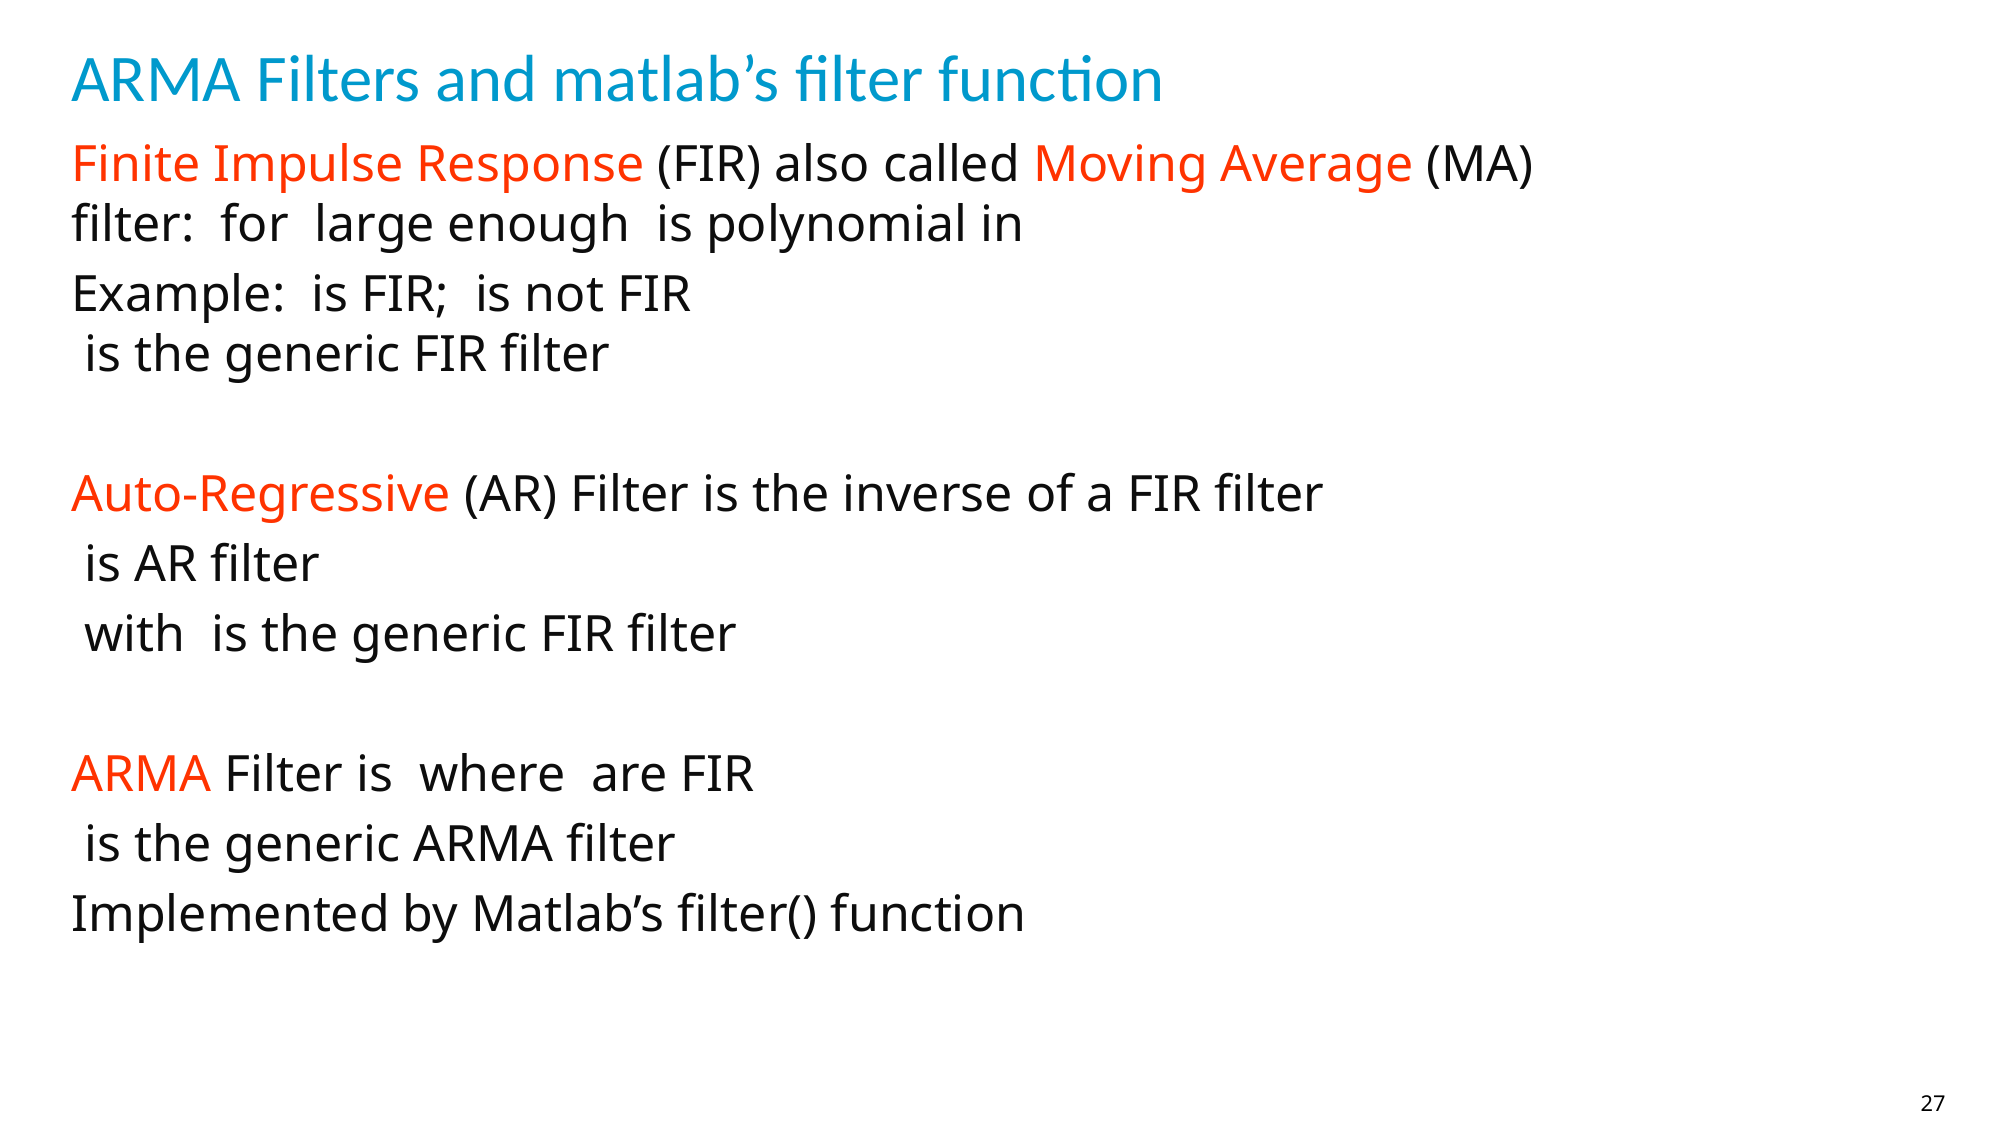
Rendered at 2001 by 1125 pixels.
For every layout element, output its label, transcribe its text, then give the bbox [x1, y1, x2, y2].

footer 27 [1866, 1082, 2000, 1125]
title ARMA Filters and matlab’s filter function [56, 0, 1872, 150]
